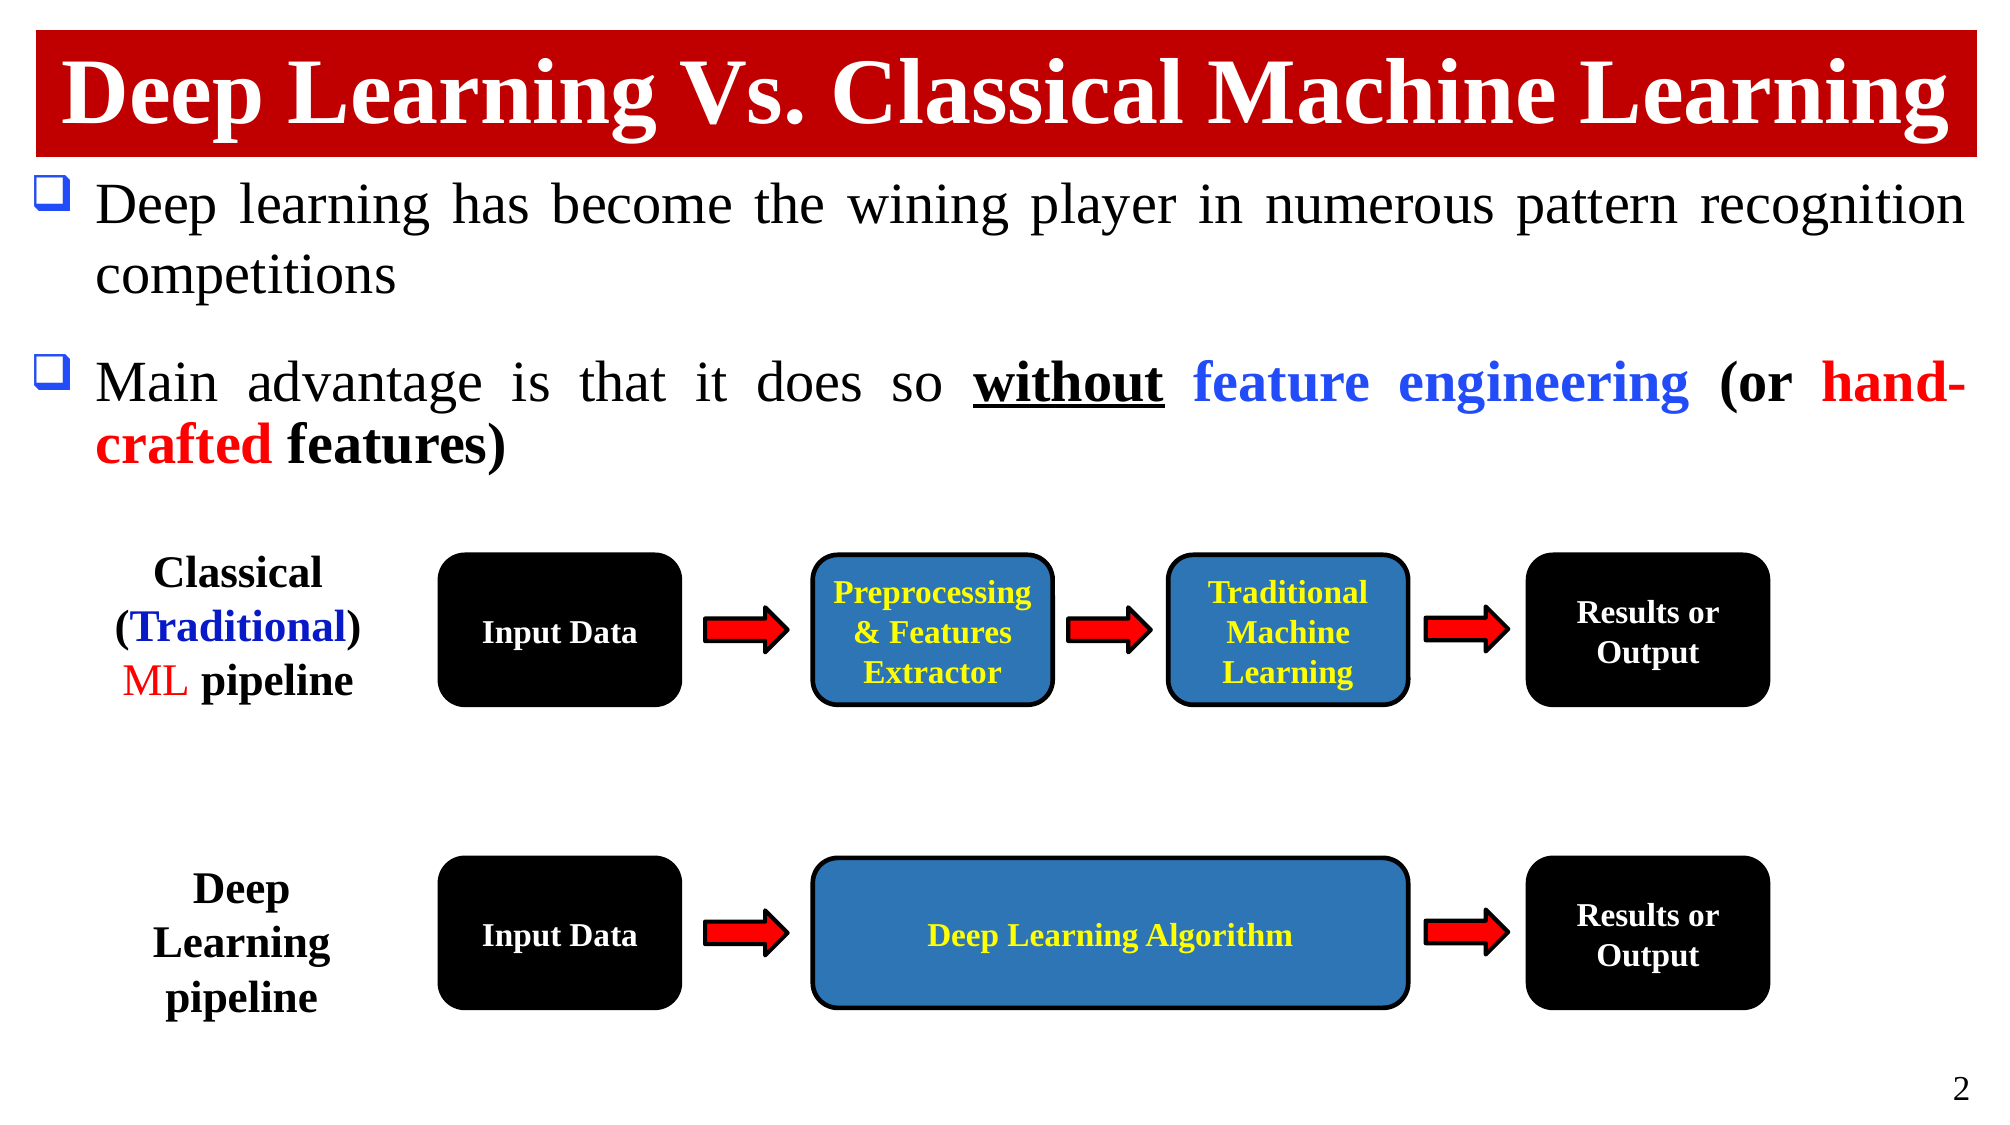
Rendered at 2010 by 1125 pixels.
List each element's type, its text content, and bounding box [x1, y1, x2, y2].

title Deep Learning Vs. Classical Machine Learning [36, 30, 1977, 157]
text_box Deep Learning pipeline [106, 858, 378, 1022]
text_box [439, 857, 1769, 1008]
text_box Classical (Traditional) ML pipeline [102, 542, 374, 705]
slide_number 2 [1909, 1056, 1986, 1117]
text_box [439, 554, 1769, 705]
list Deep learning has become the wining player in numerous pattern recognition competitions Main advantage is that it does so without feature engineering (or hand-crafted features) [30, 164, 1968, 462]
